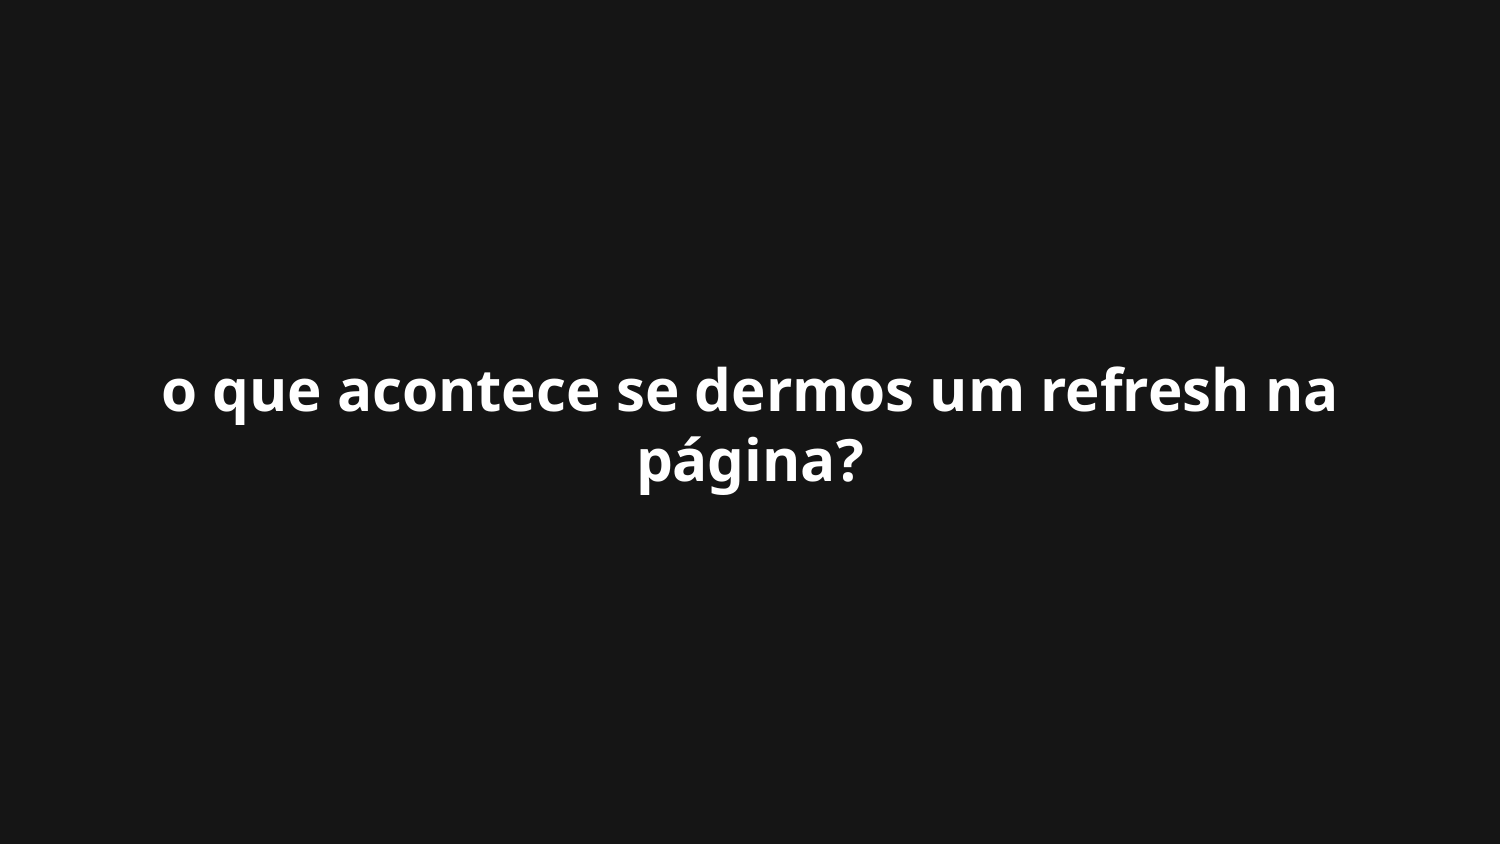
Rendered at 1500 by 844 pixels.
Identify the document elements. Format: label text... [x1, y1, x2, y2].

title o que acontece se dermos um refresh na página? [105, 337, 1395, 506]
